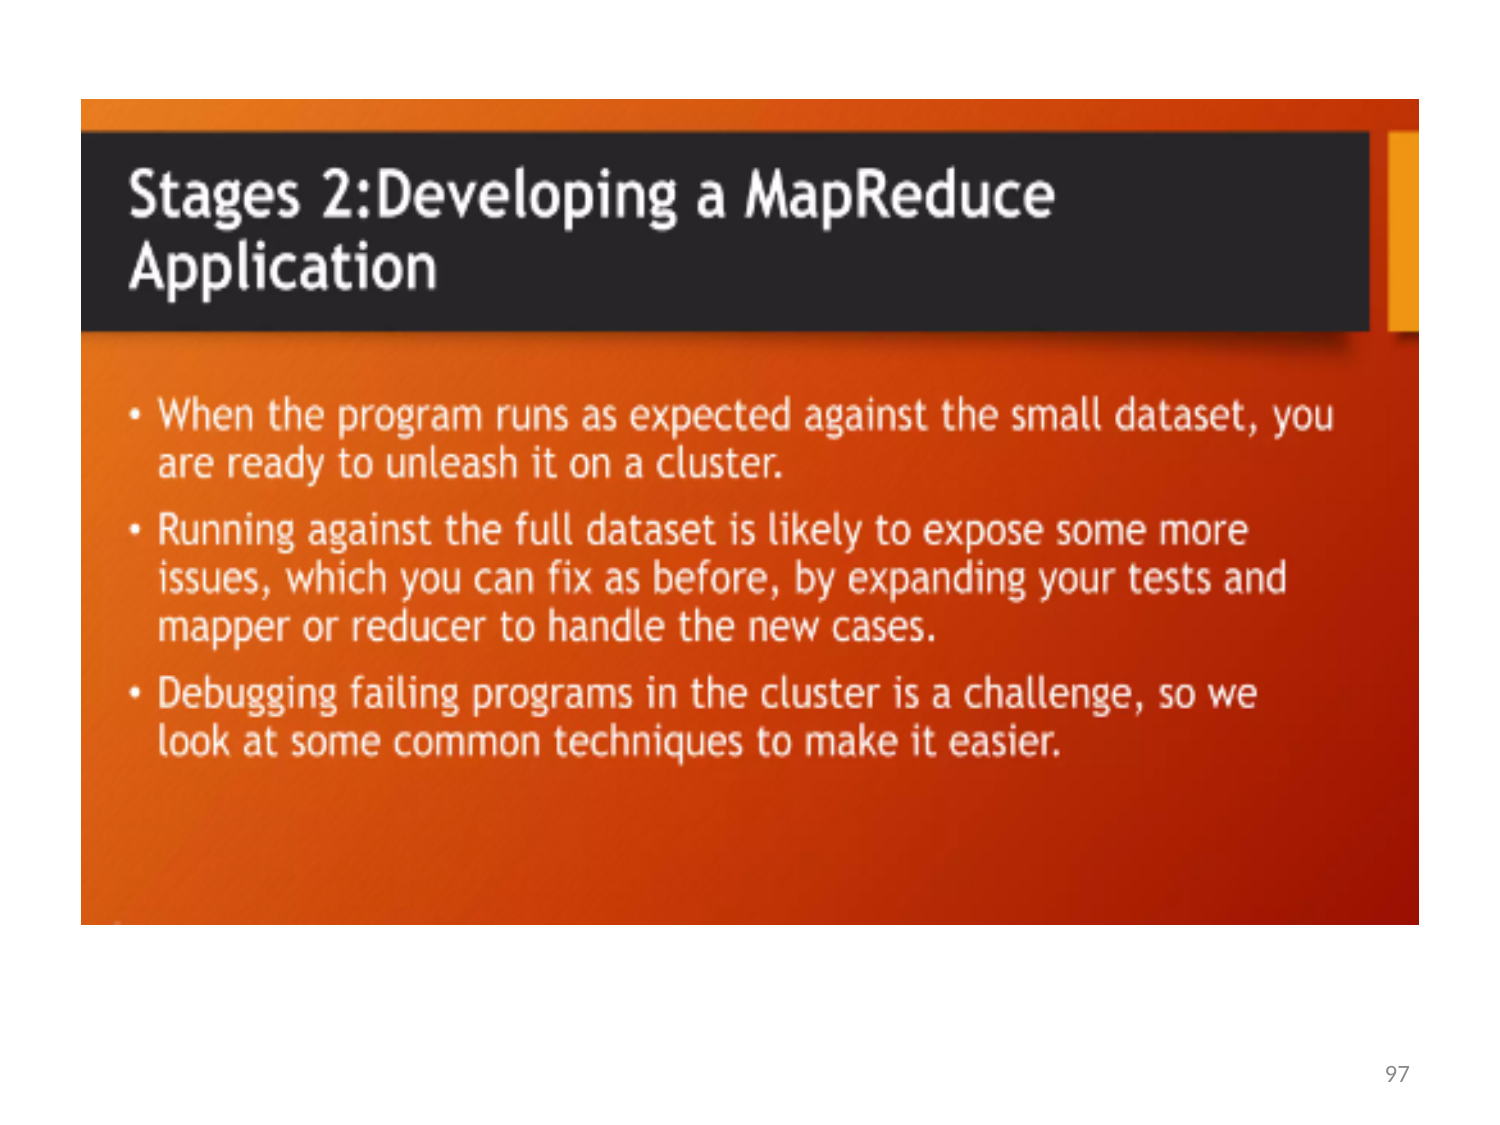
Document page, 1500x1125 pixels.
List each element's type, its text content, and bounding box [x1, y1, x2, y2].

picture [81, 99, 1419, 926]
slide_number 97 [1074, 1042, 1425, 1103]
